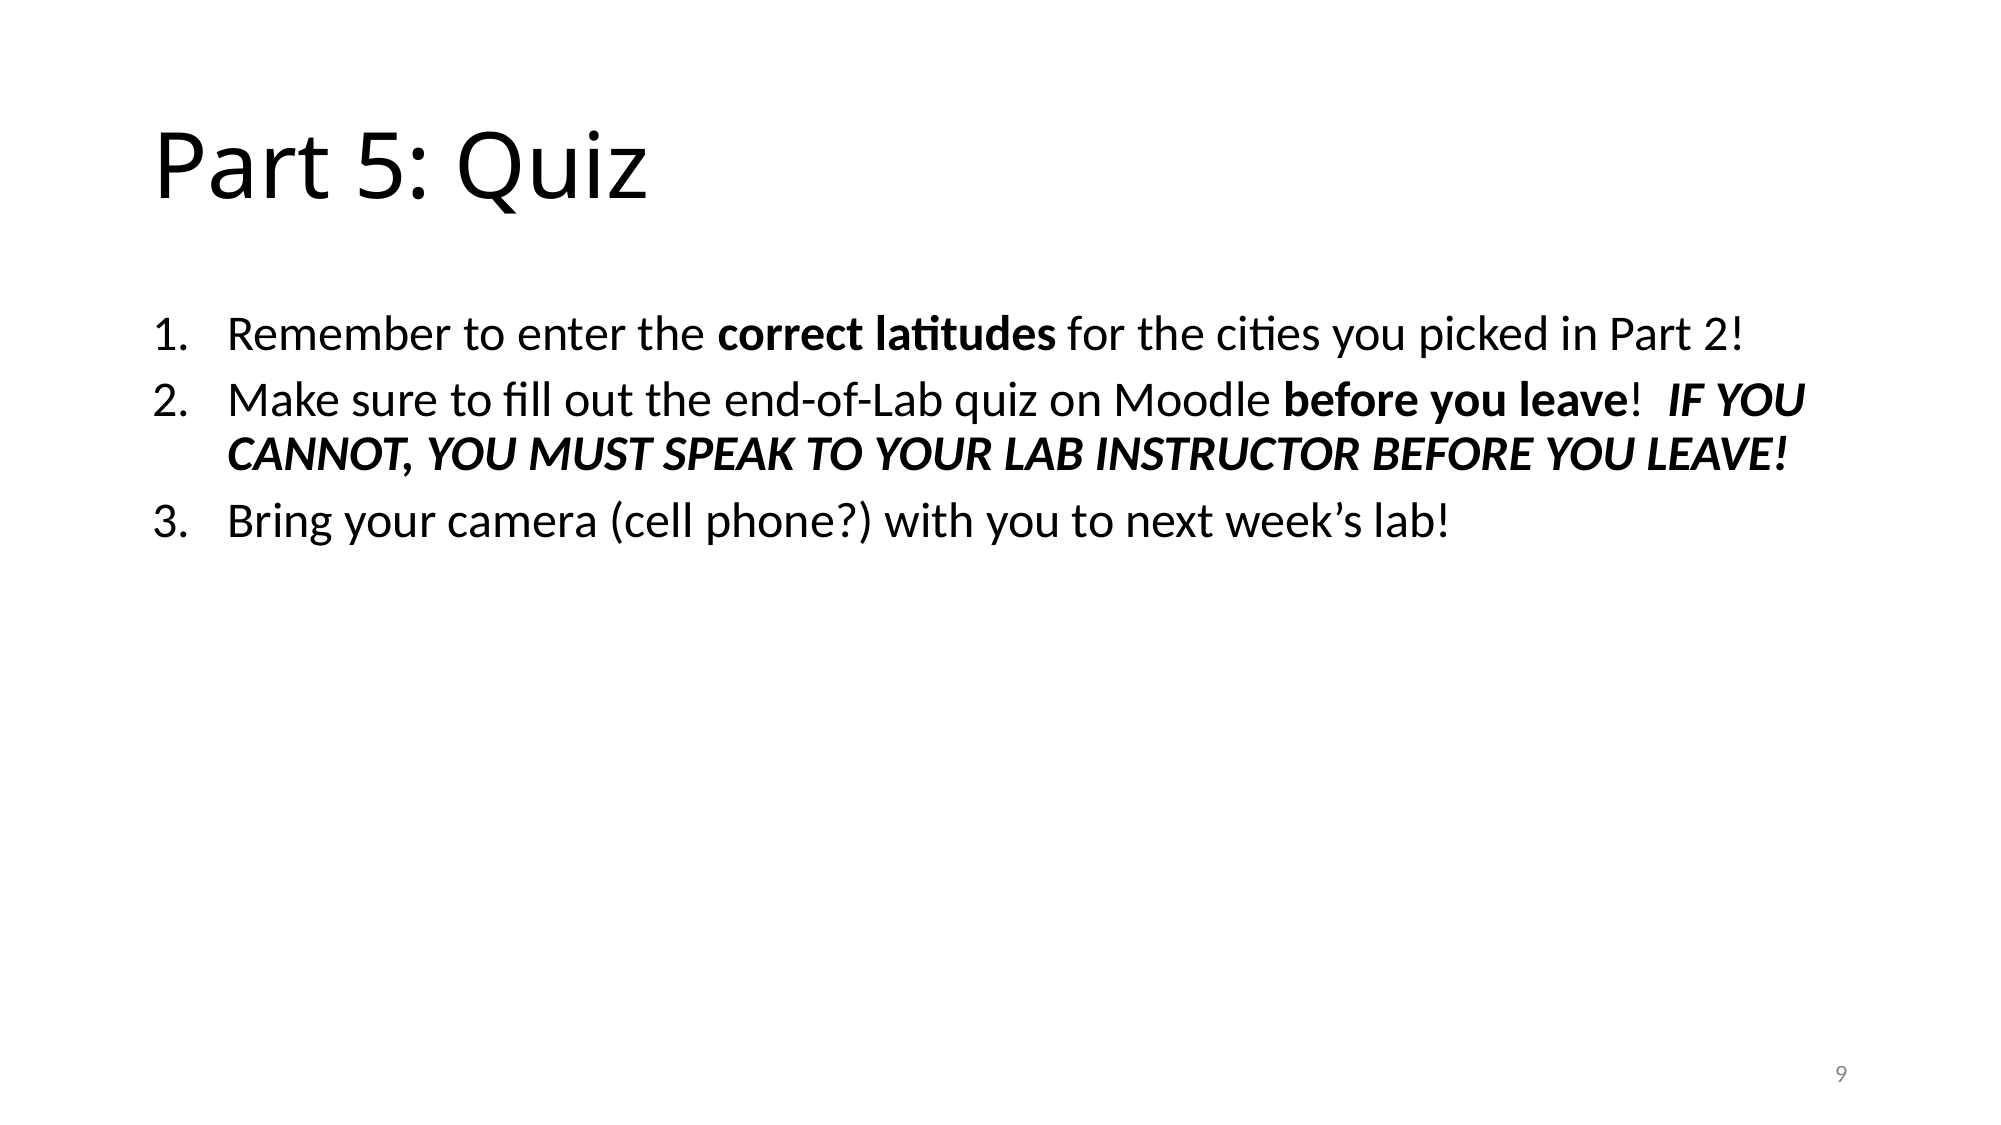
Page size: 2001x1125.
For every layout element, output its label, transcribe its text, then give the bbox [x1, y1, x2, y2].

slide_number 8 [1412, 1042, 1863, 1103]
list Remember to enter the correct latitudes for the cities you picked in Part 2! Make sure to fill out the end-of-Lab quiz on Moodle before you leave! IF YOU CANNOT, YOU MUST SPEAK TO YOUR LAB INSTRUCTOR BEFORE YOU LEAVE! Bring your camera (cell phone?) with you to next week’s lab! [137, 299, 1863, 1014]
title Part 5: Quiz [137, 59, 1863, 278]
